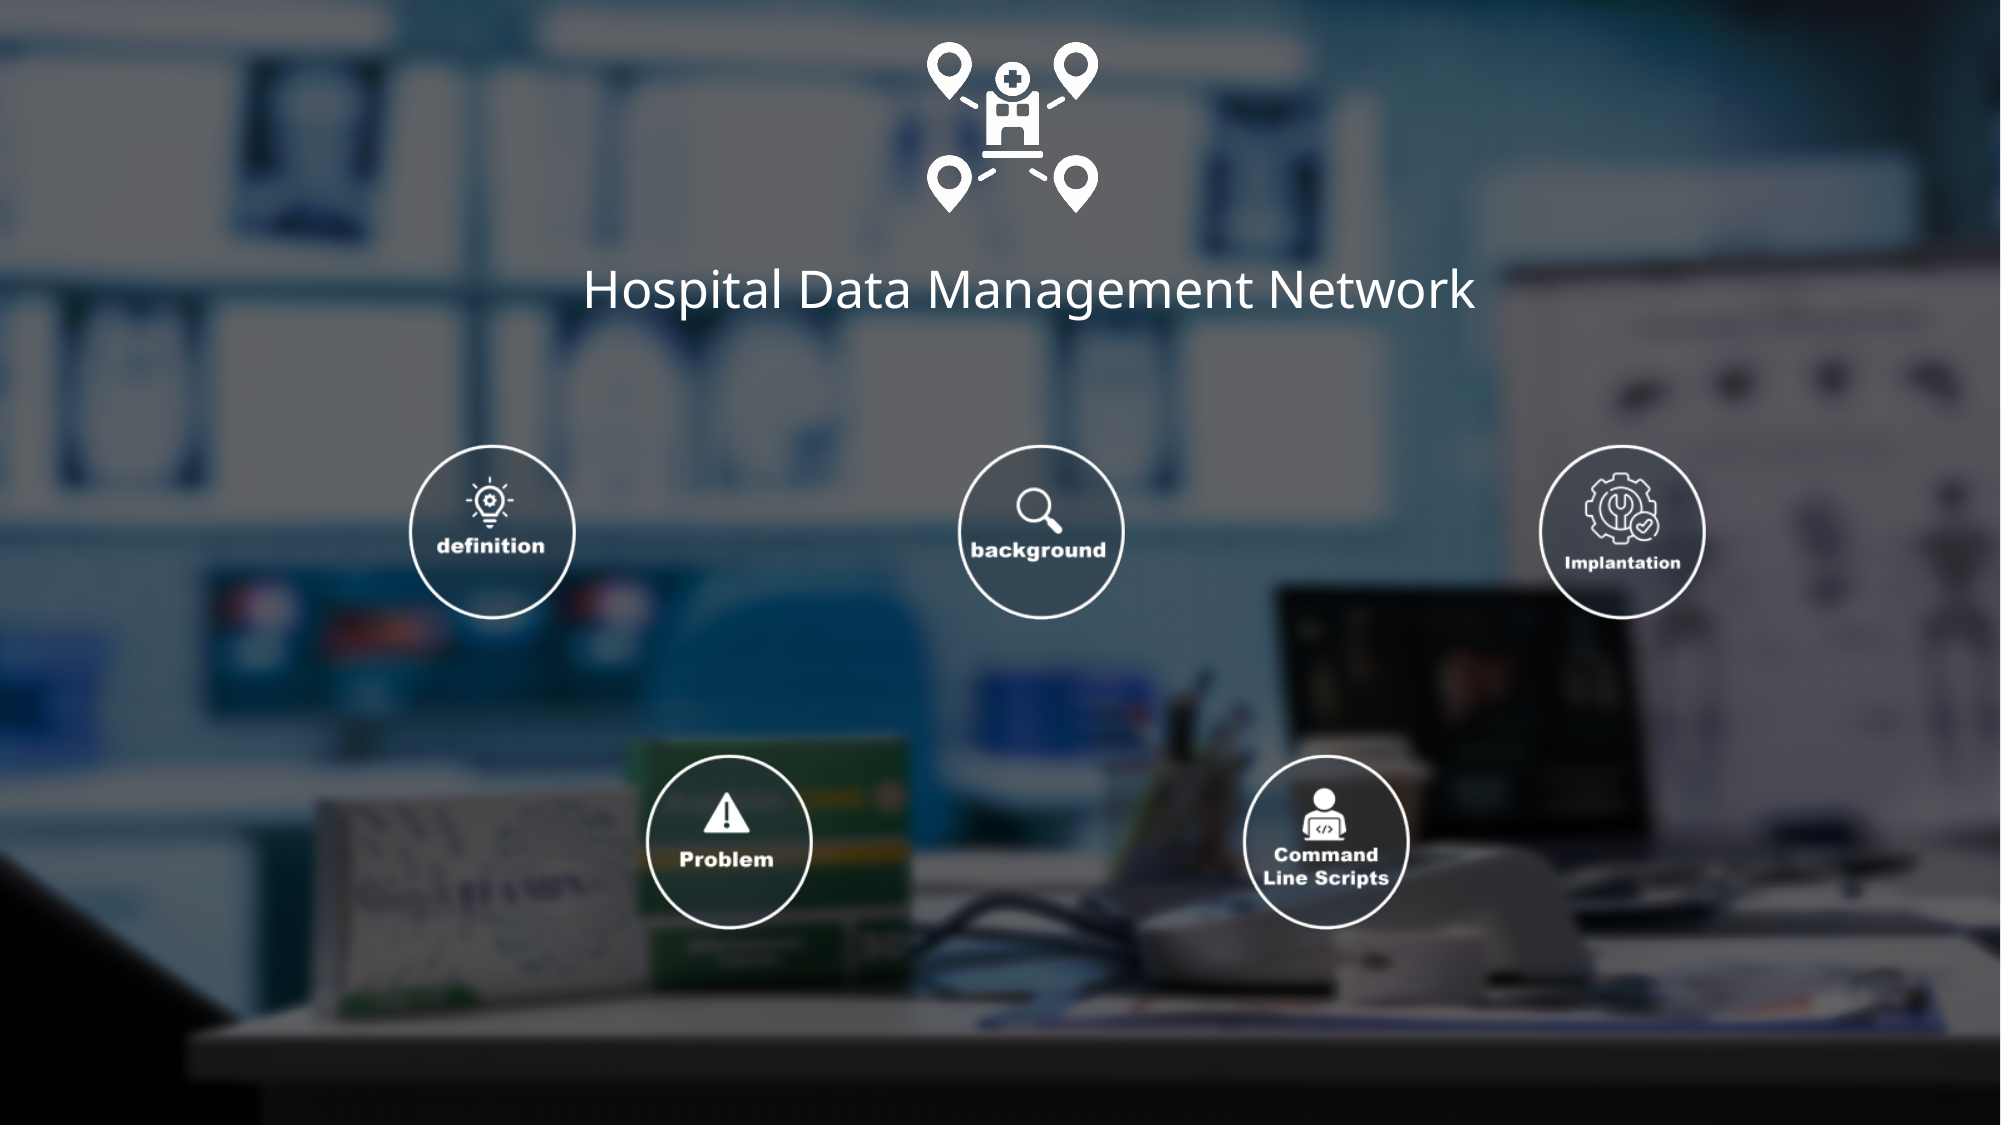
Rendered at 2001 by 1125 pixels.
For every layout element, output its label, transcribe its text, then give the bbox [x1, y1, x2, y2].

text_box Hospital Data Management Network [207, 248, 1853, 327]
picture [0, 0, 2001, 1125]
